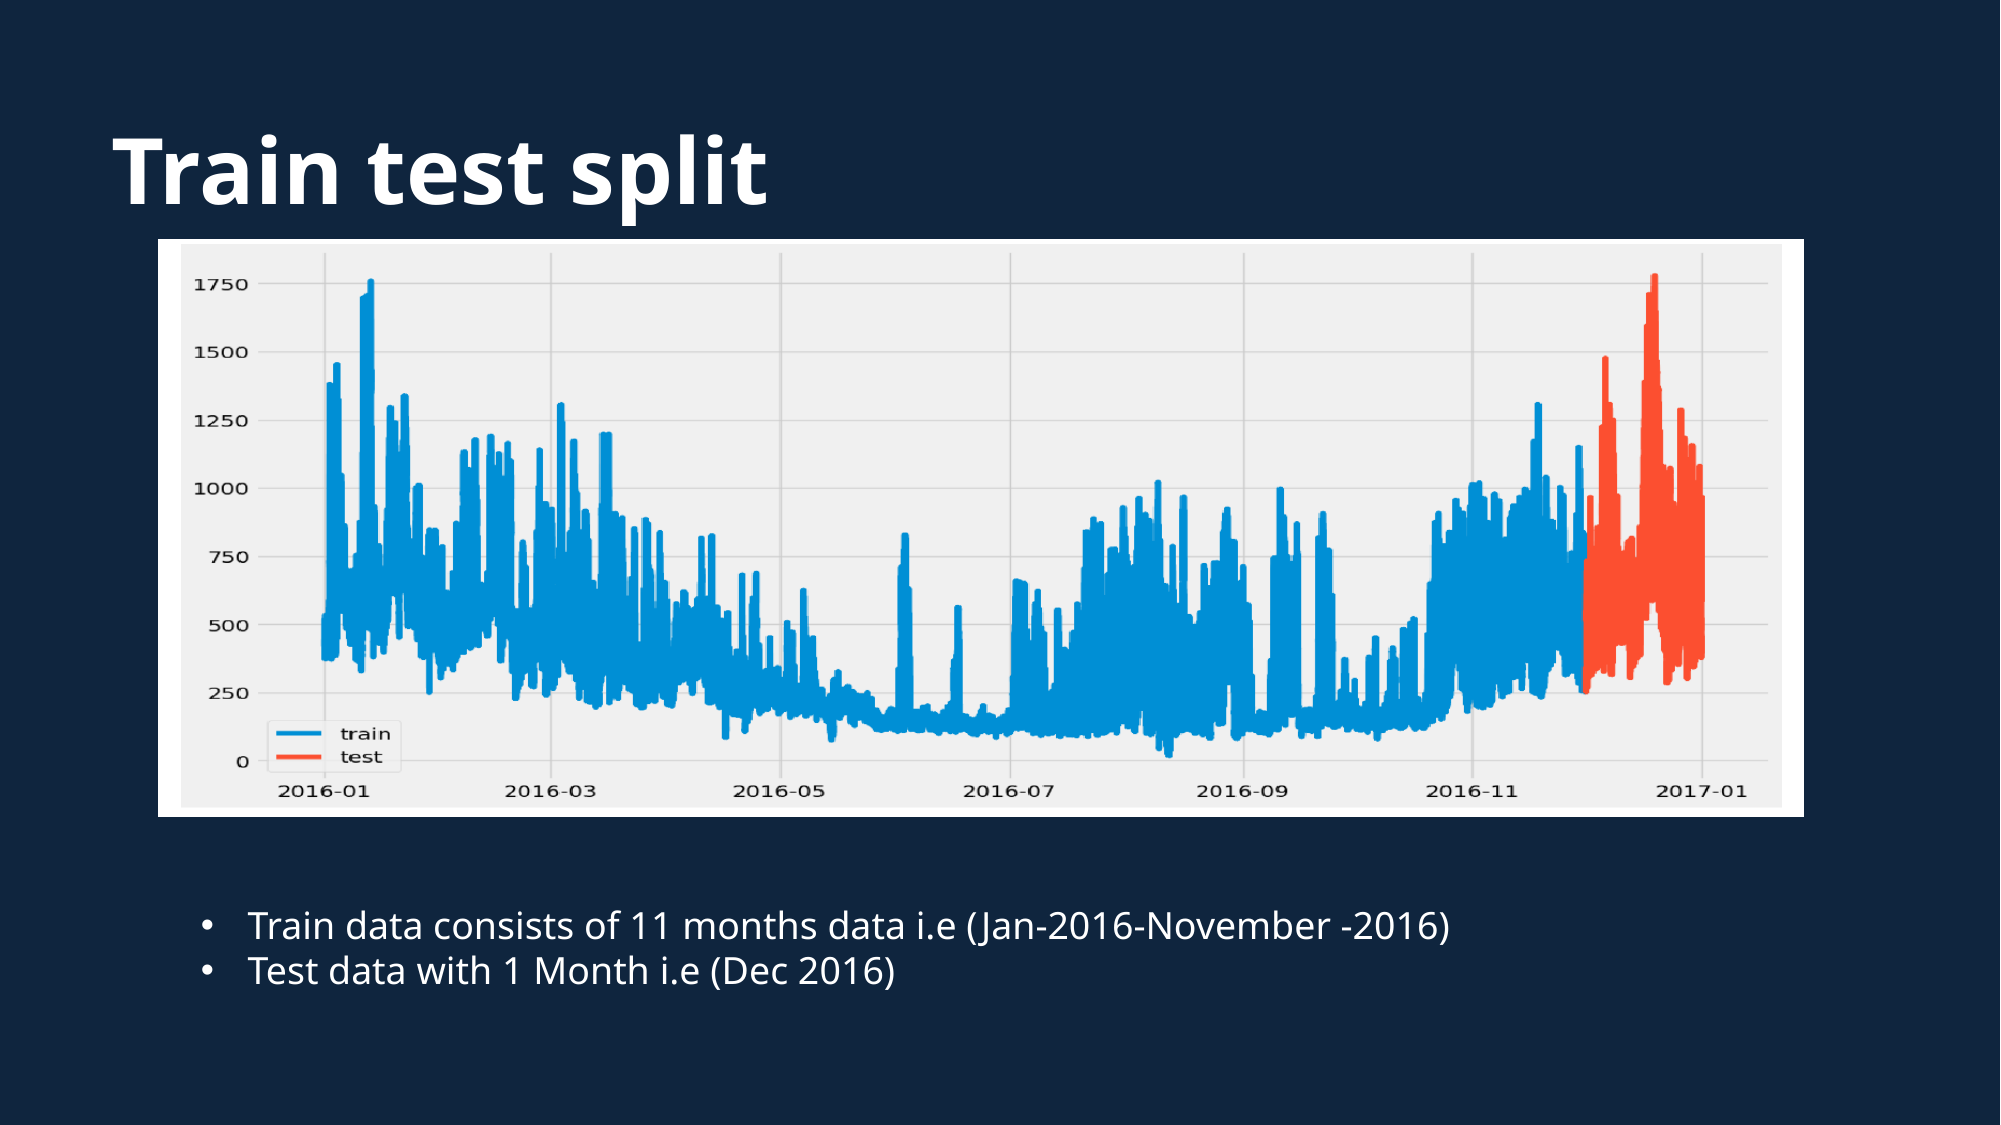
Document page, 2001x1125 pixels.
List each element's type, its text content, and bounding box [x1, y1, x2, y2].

picture [158, 239, 1804, 817]
title Train test split [96, 83, 1822, 267]
text_box Train data consists of 11 months data i.e (Jan-2016-November -2016) Test data with 1 Month i.e (Dec 2016) [186, 895, 1630, 1000]
